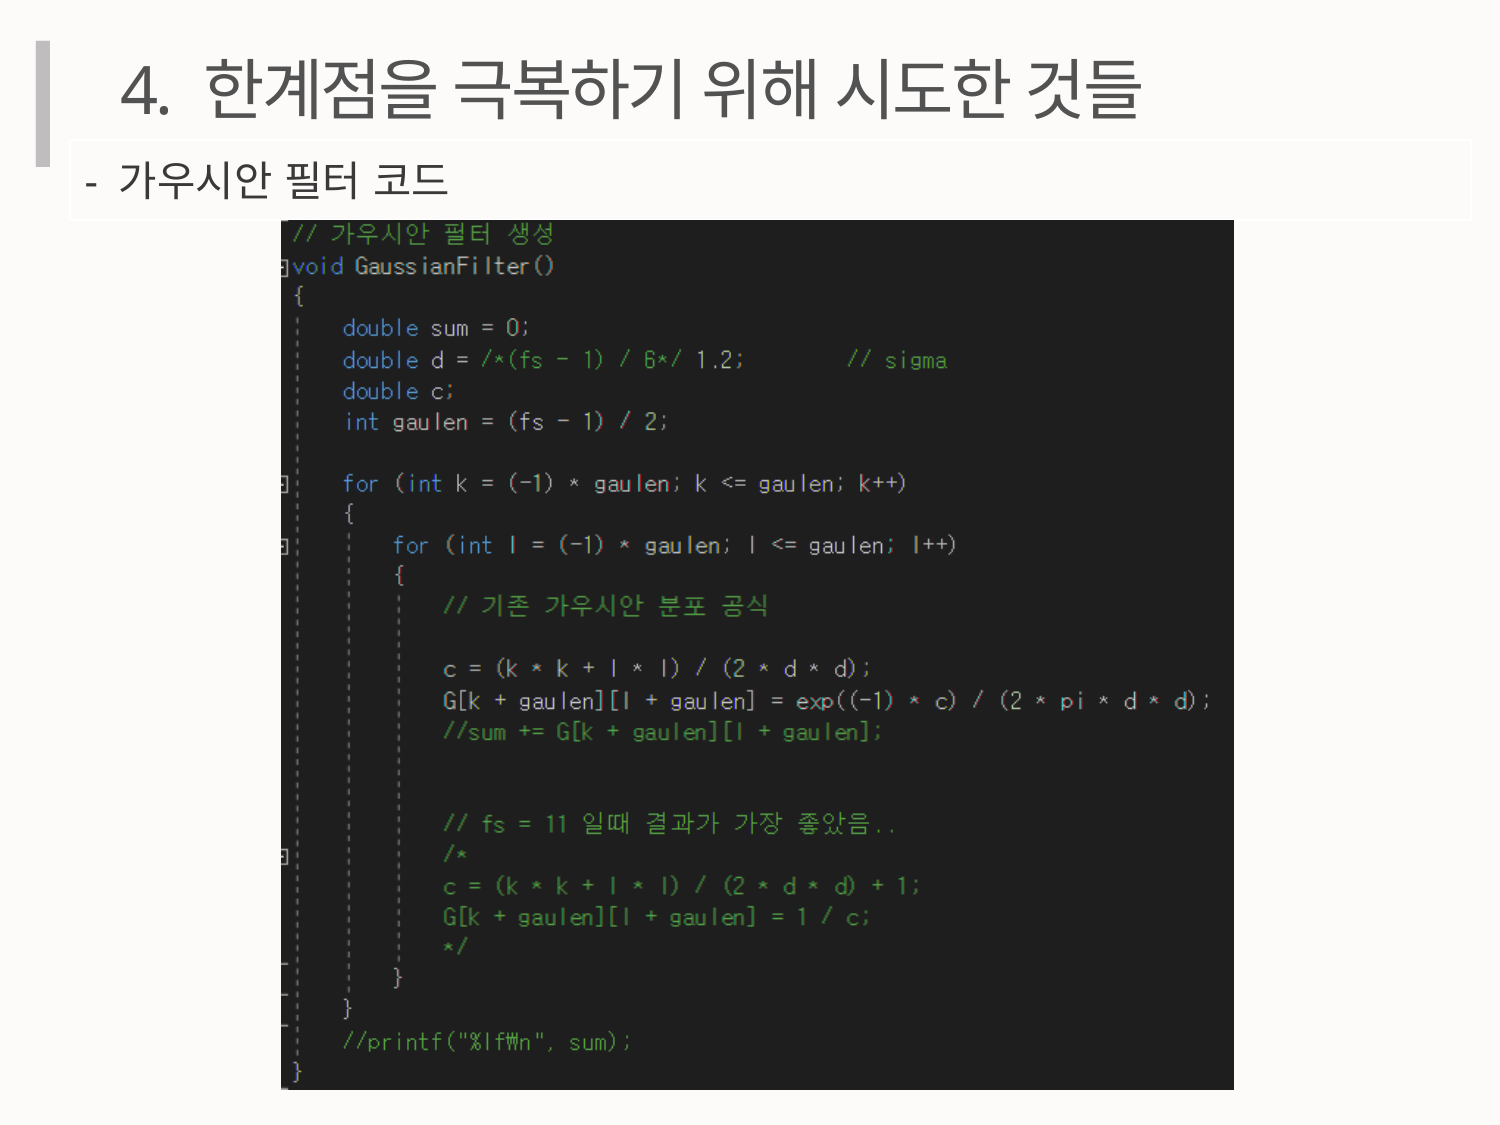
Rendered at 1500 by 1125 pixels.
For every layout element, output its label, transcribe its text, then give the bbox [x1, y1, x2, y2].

text_box - 가우시안 필터 코드 [69, 139, 1472, 221]
picture [281, 220, 1234, 1091]
text_box 4. 한계점을 극복하기 위해 시도한 것들 [105, 40, 1160, 136]
text_box [35, 40, 51, 168]
